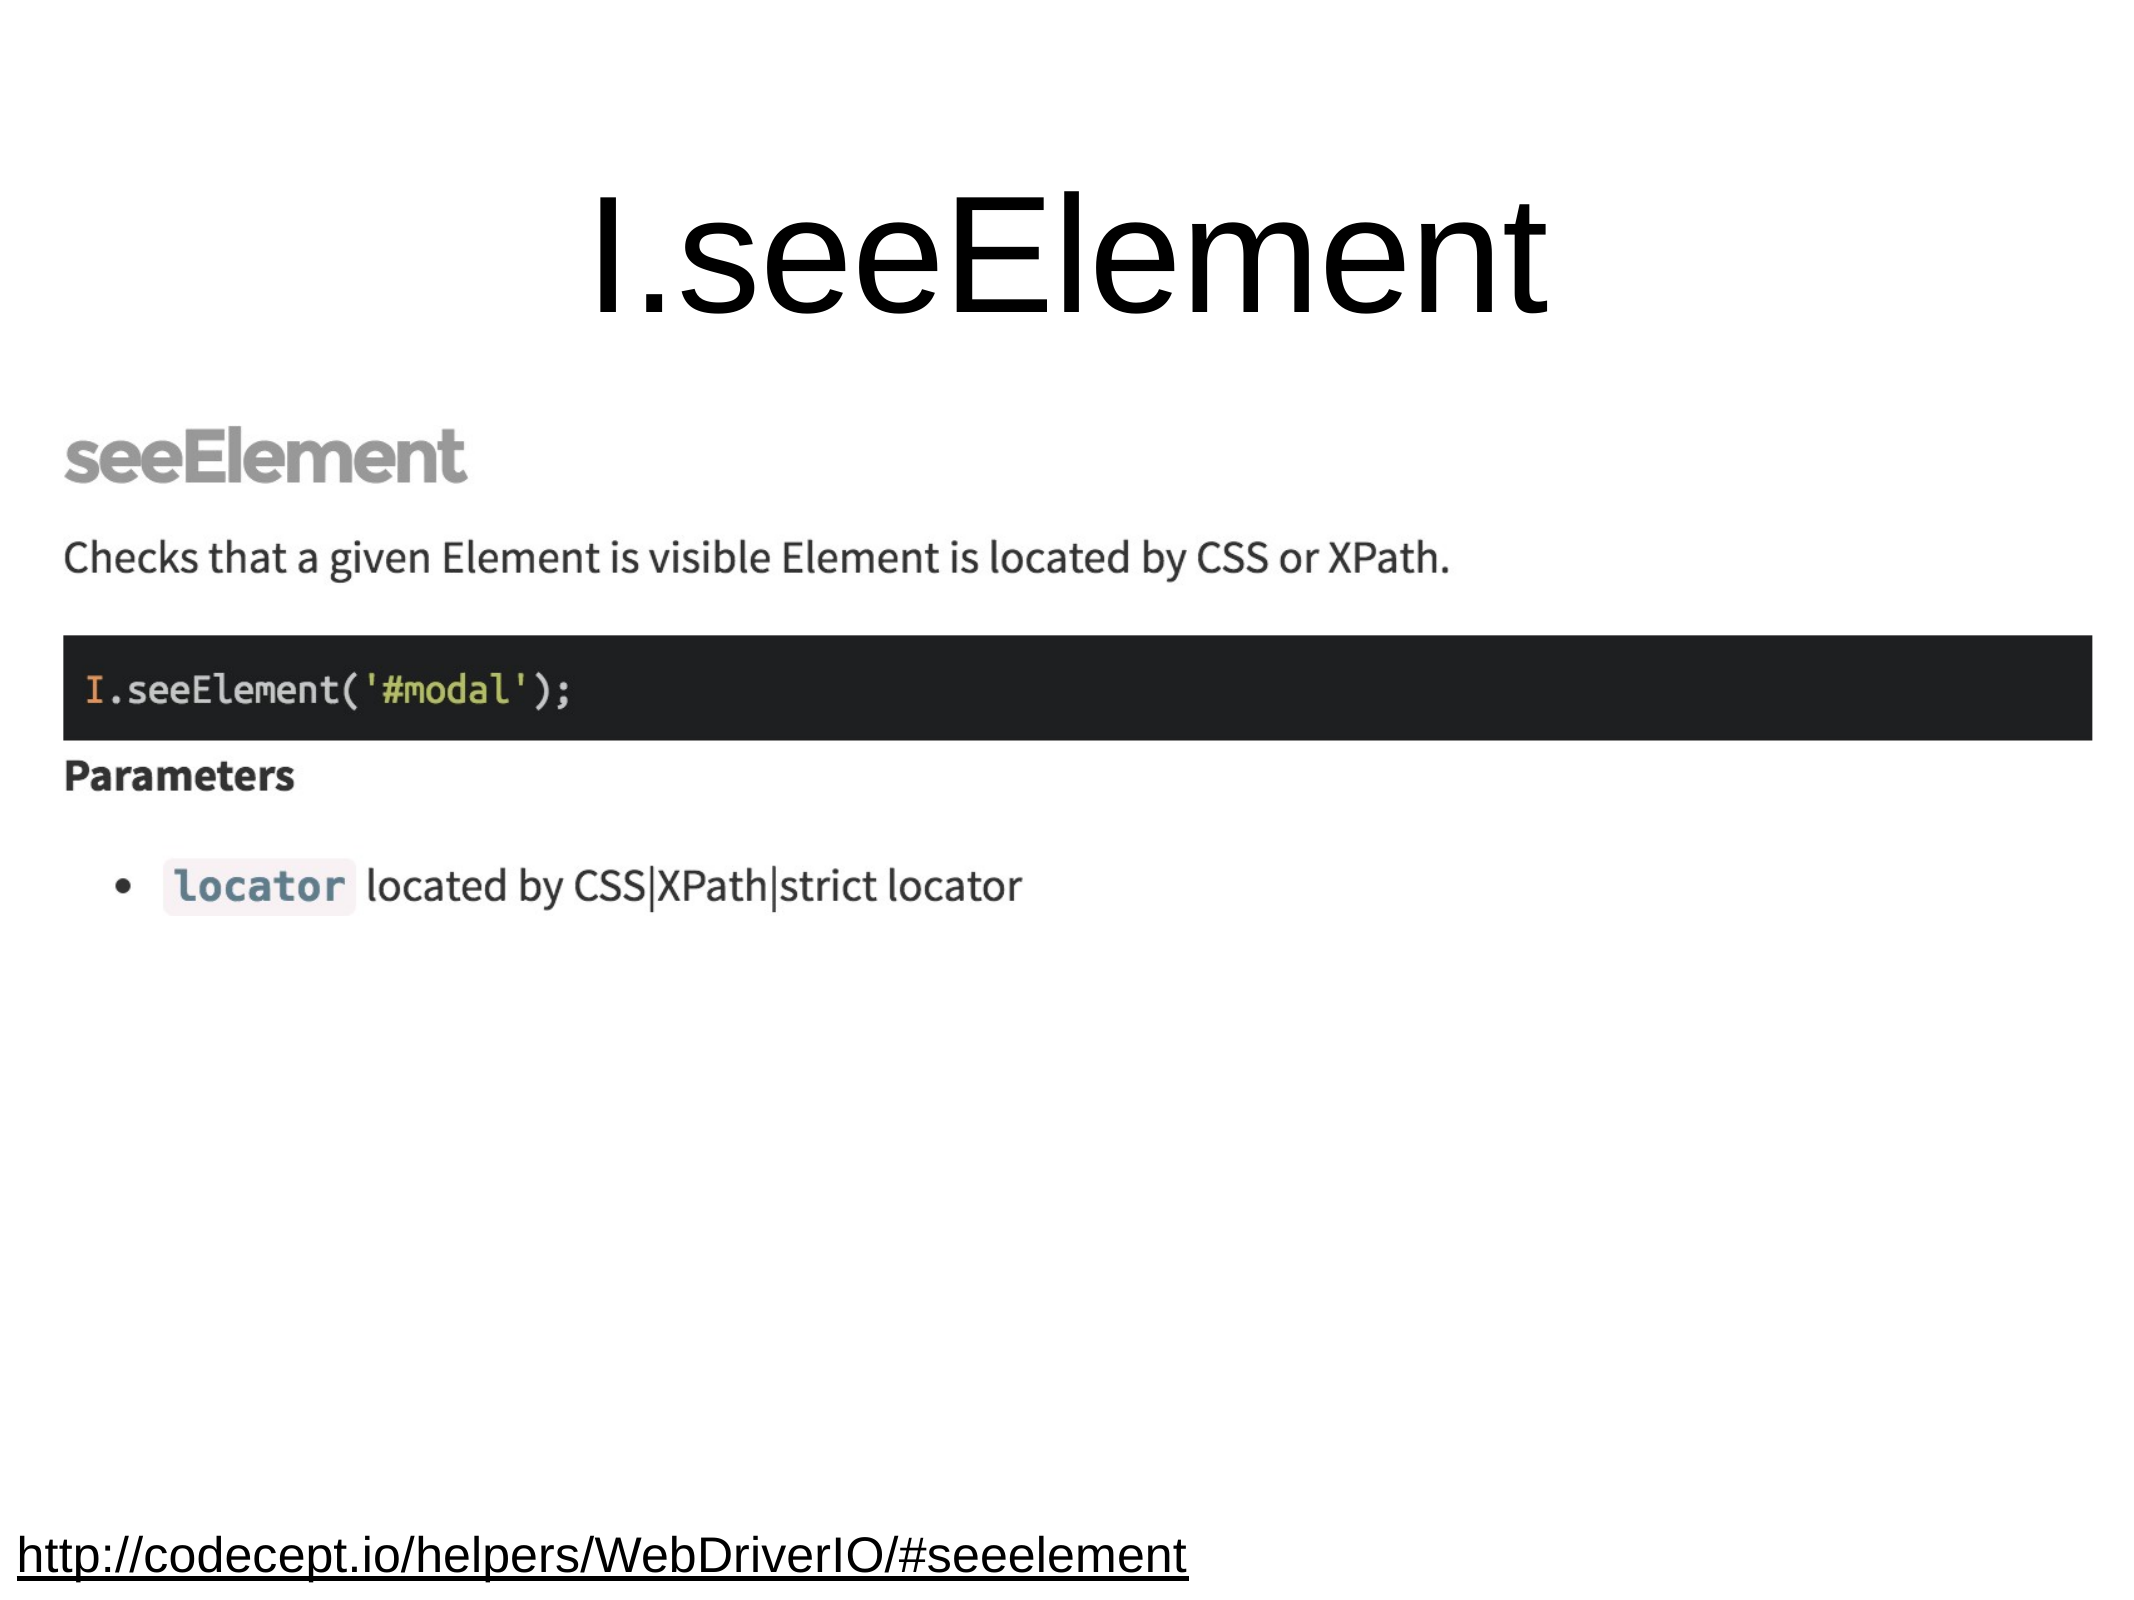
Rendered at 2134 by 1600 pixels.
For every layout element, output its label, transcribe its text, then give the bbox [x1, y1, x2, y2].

text_box [63, 425, 2093, 916]
title I.seeElement [583, 143, 1551, 413]
text_box http://codecept.io/helpers/WebDriverIO/#seeelement [14, 1520, 1197, 1583]
